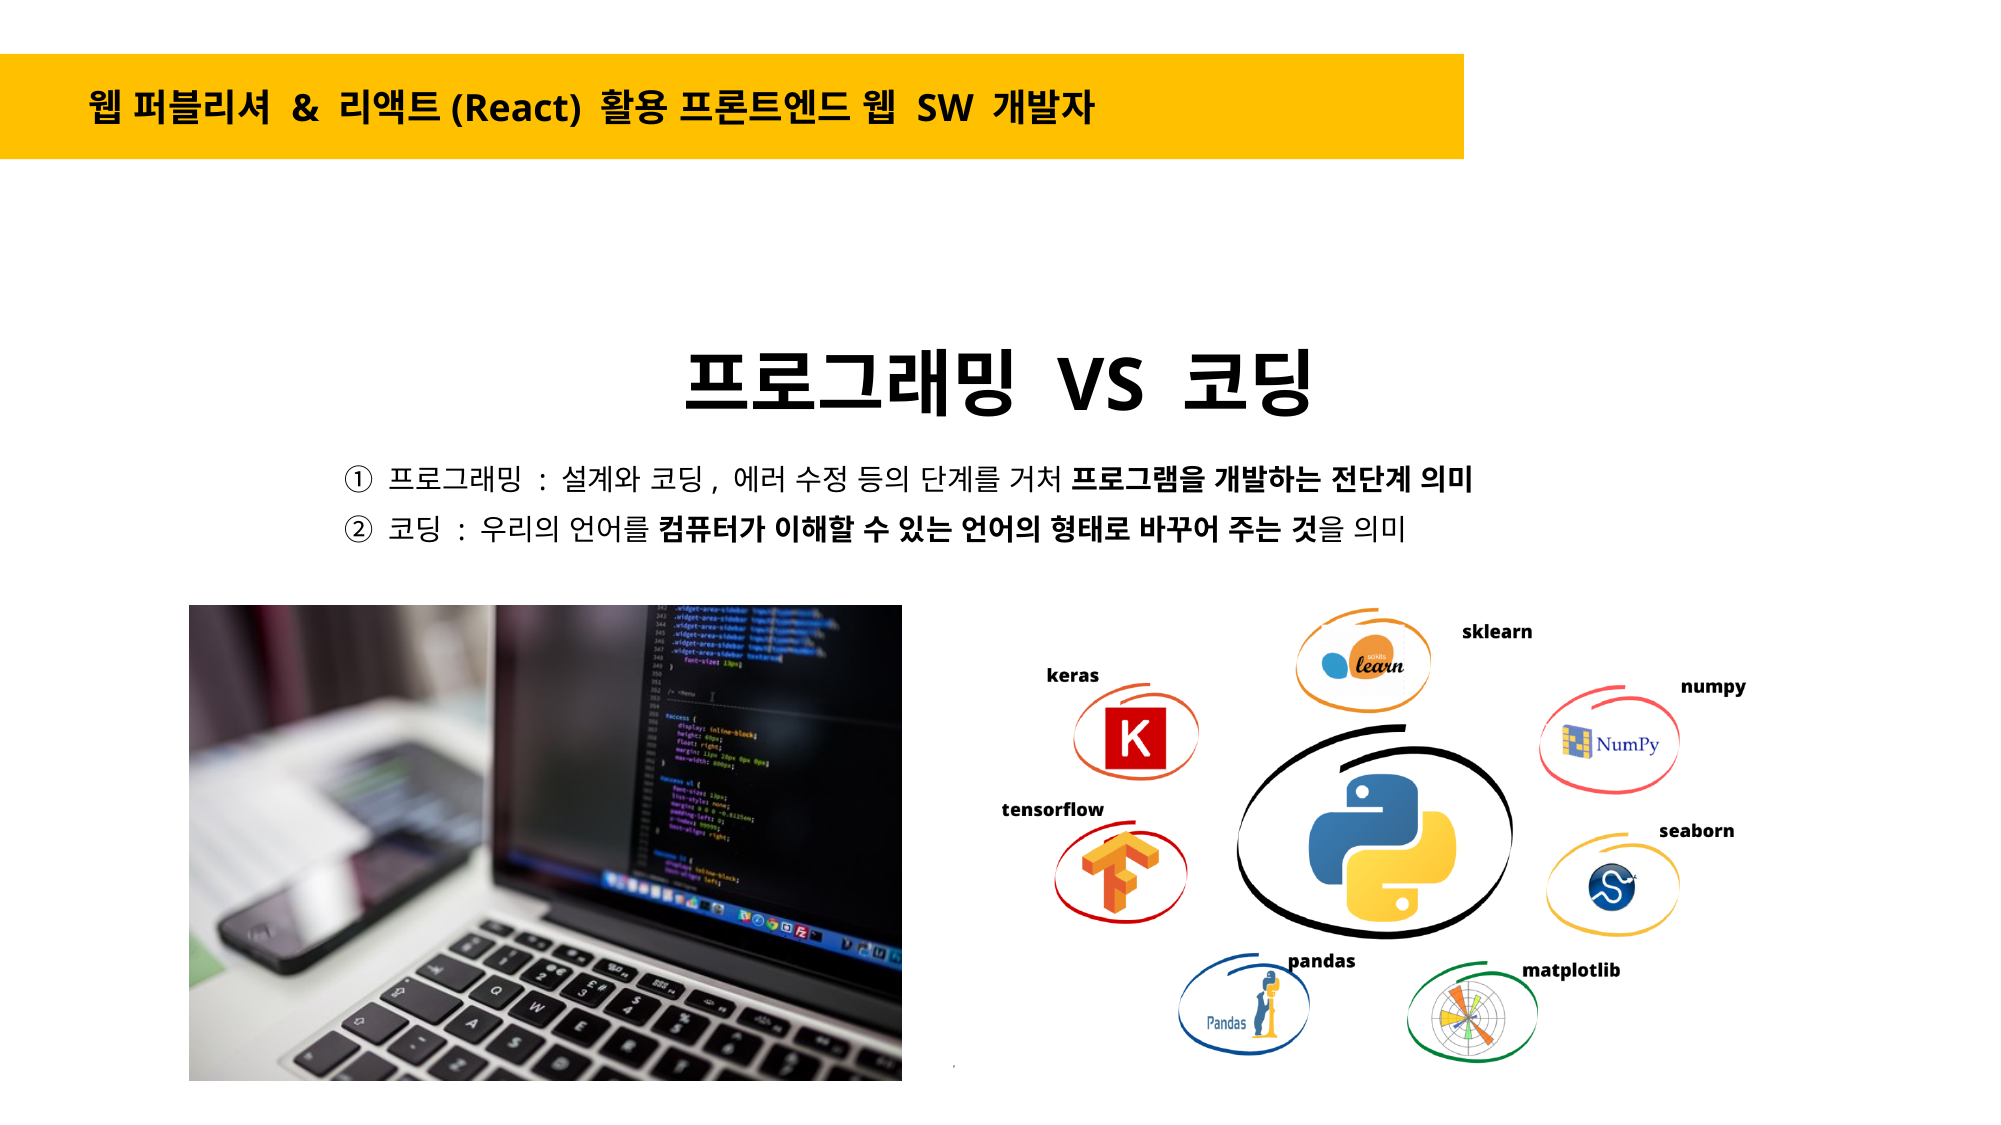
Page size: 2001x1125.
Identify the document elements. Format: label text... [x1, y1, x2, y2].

text_box ① 프로그래밍 : 설계와 코딩, 에러 수정 등의 단계를 거처 프로그램을 개발하는 전단계 의미 [329, 453, 1671, 504]
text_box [0, 53, 1464, 160]
text_box 프로그래밍 VS 코딩 [428, 330, 1572, 433]
text_box ② 코딩 : 우리의 언어를 컴퓨터가 이해할 수 있는 언어의 형태로 바꾸어 주는 것을 의미 [329, 504, 1671, 554]
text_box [189, 593, 1811, 1081]
